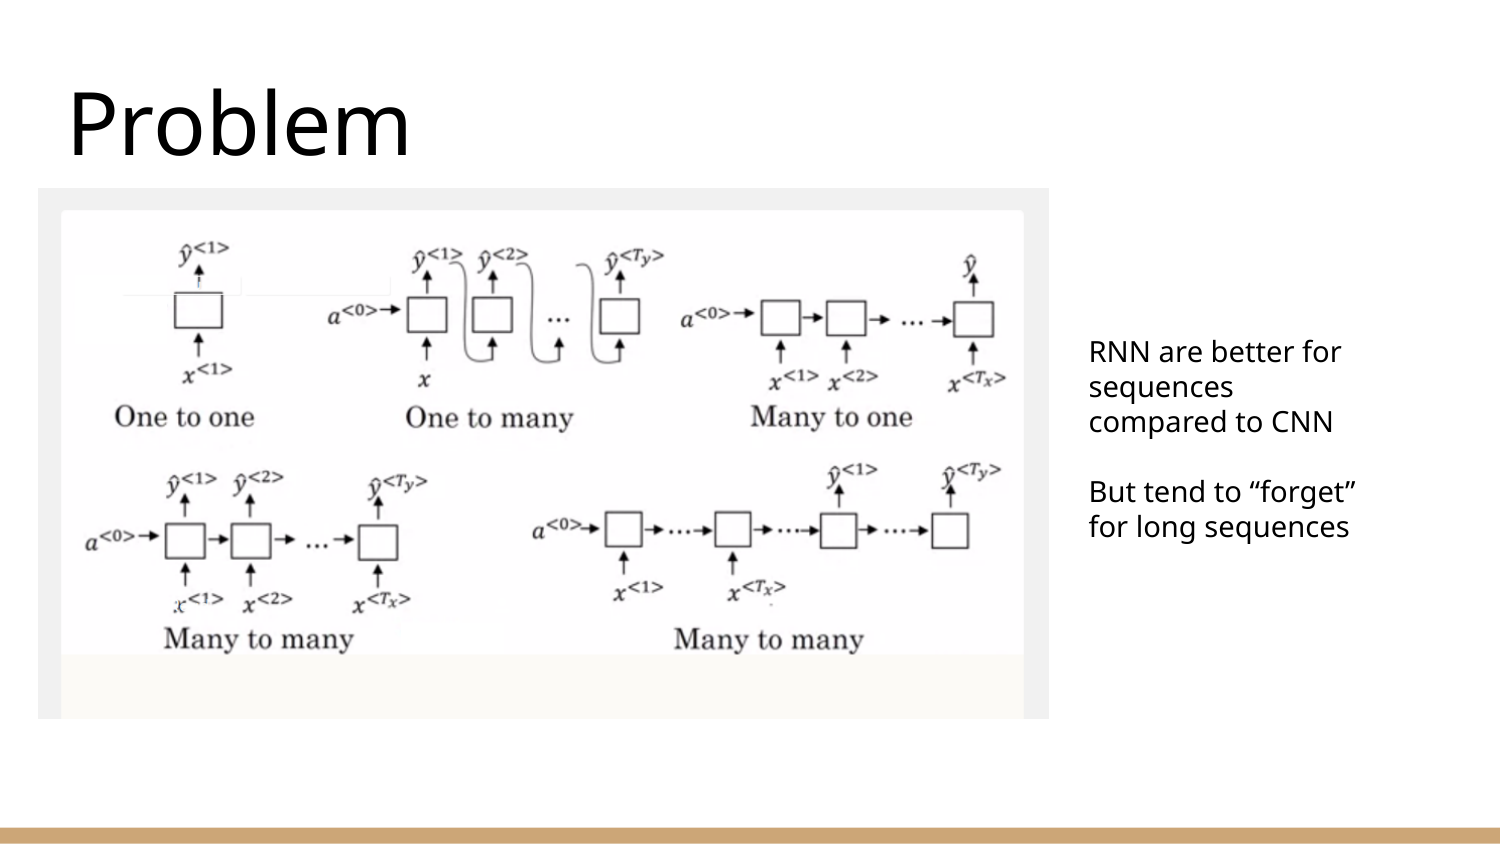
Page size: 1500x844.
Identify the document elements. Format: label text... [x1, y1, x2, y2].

title Problem [51, 51, 1449, 189]
text_box RNN are better for sequences compared to CNN But tend to “forget” for long sequences [1073, 318, 1471, 559]
picture [38, 187, 1050, 720]
